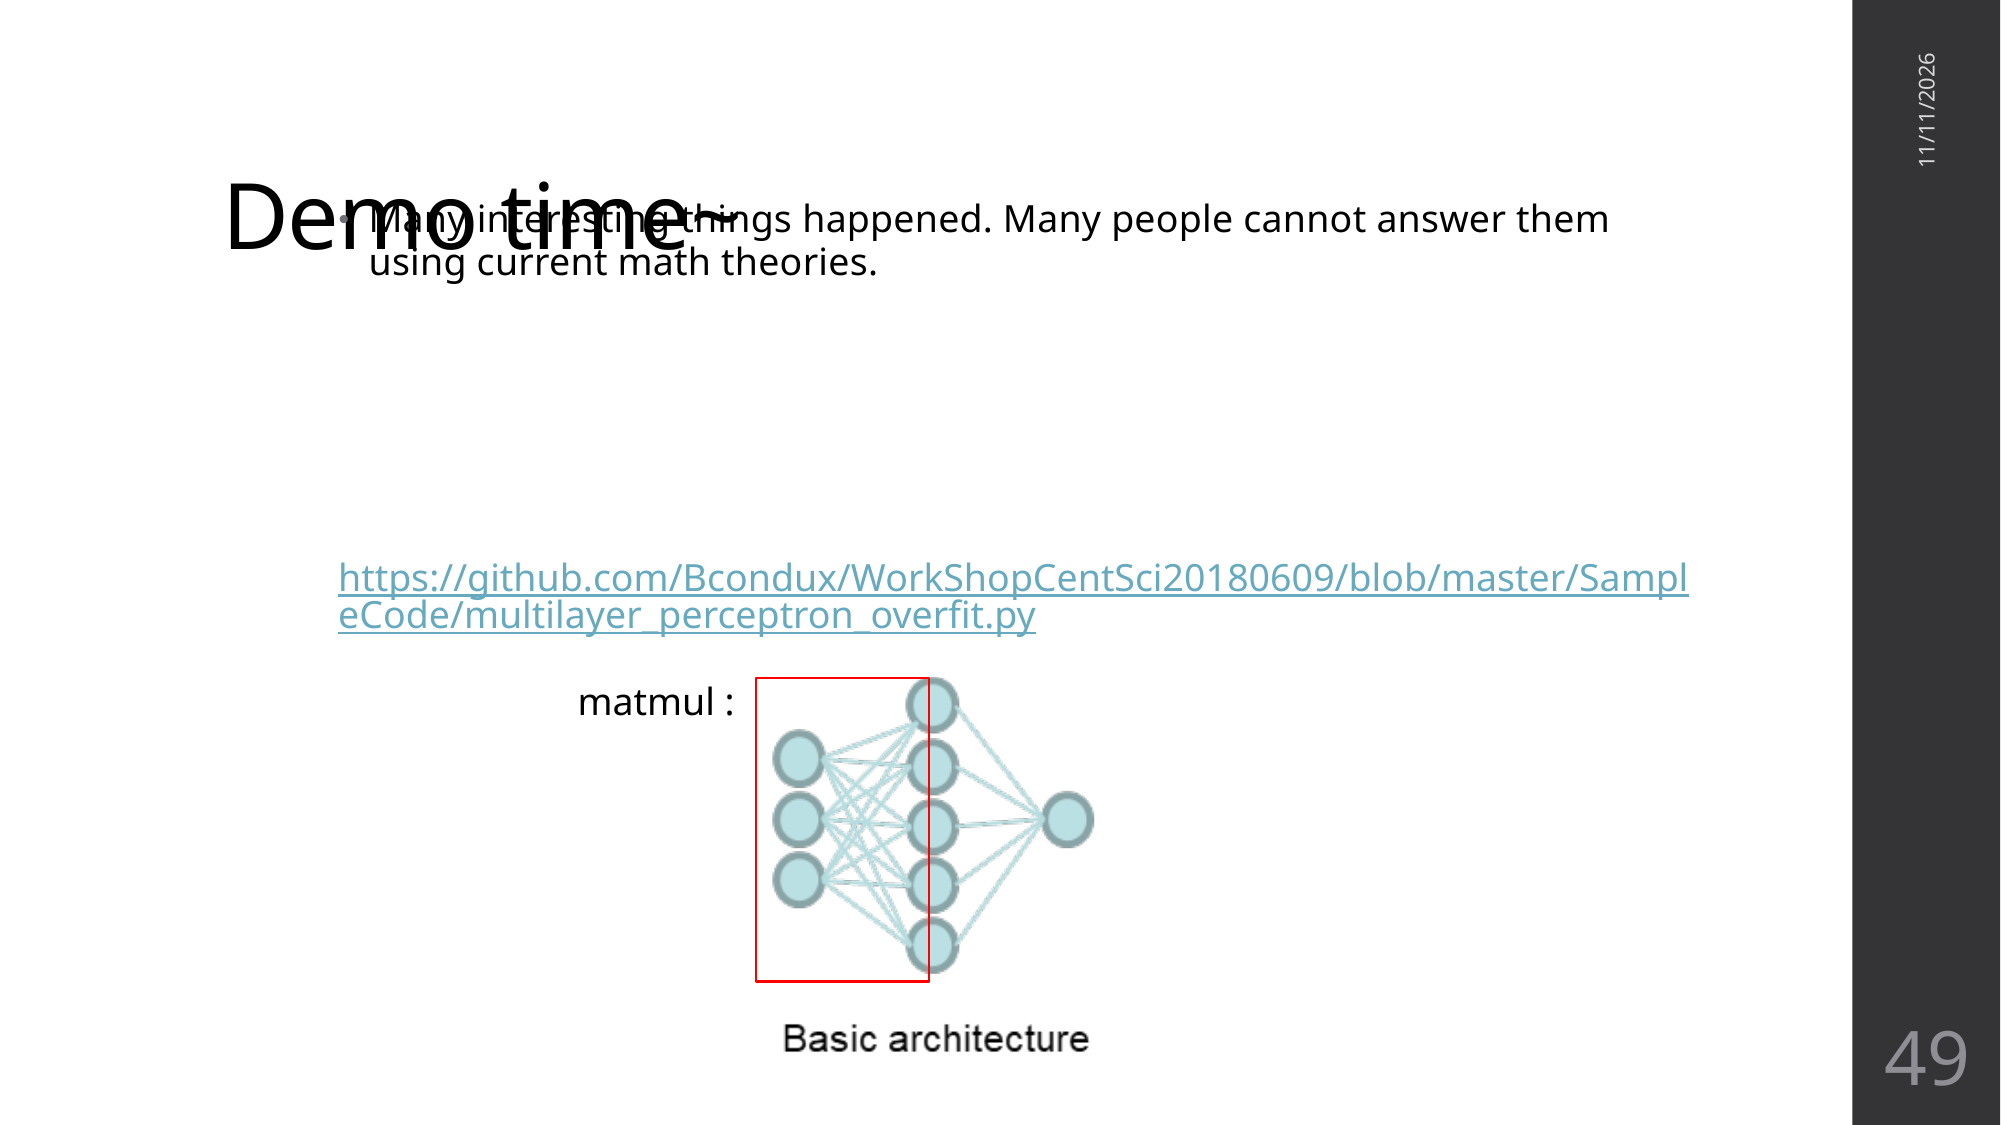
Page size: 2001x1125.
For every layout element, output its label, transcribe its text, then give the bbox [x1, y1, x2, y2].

text_box https://github.com/Bcondux/WorkShopCentSci20180609/blob/master/SampleCode/multilayer_perceptron_overfit.py [323, 546, 1709, 613]
slide_number 49 [1852, 1012, 2000, 1110]
list Many interesting things happened. Many people cannot answer them using current math theories. [323, 191, 1674, 457]
text_box matmul : [562, 670, 886, 731]
title Demo time~ [206, 60, 1797, 278]
picture [755, 677, 1158, 1084]
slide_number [1897, 37, 1958, 351]
